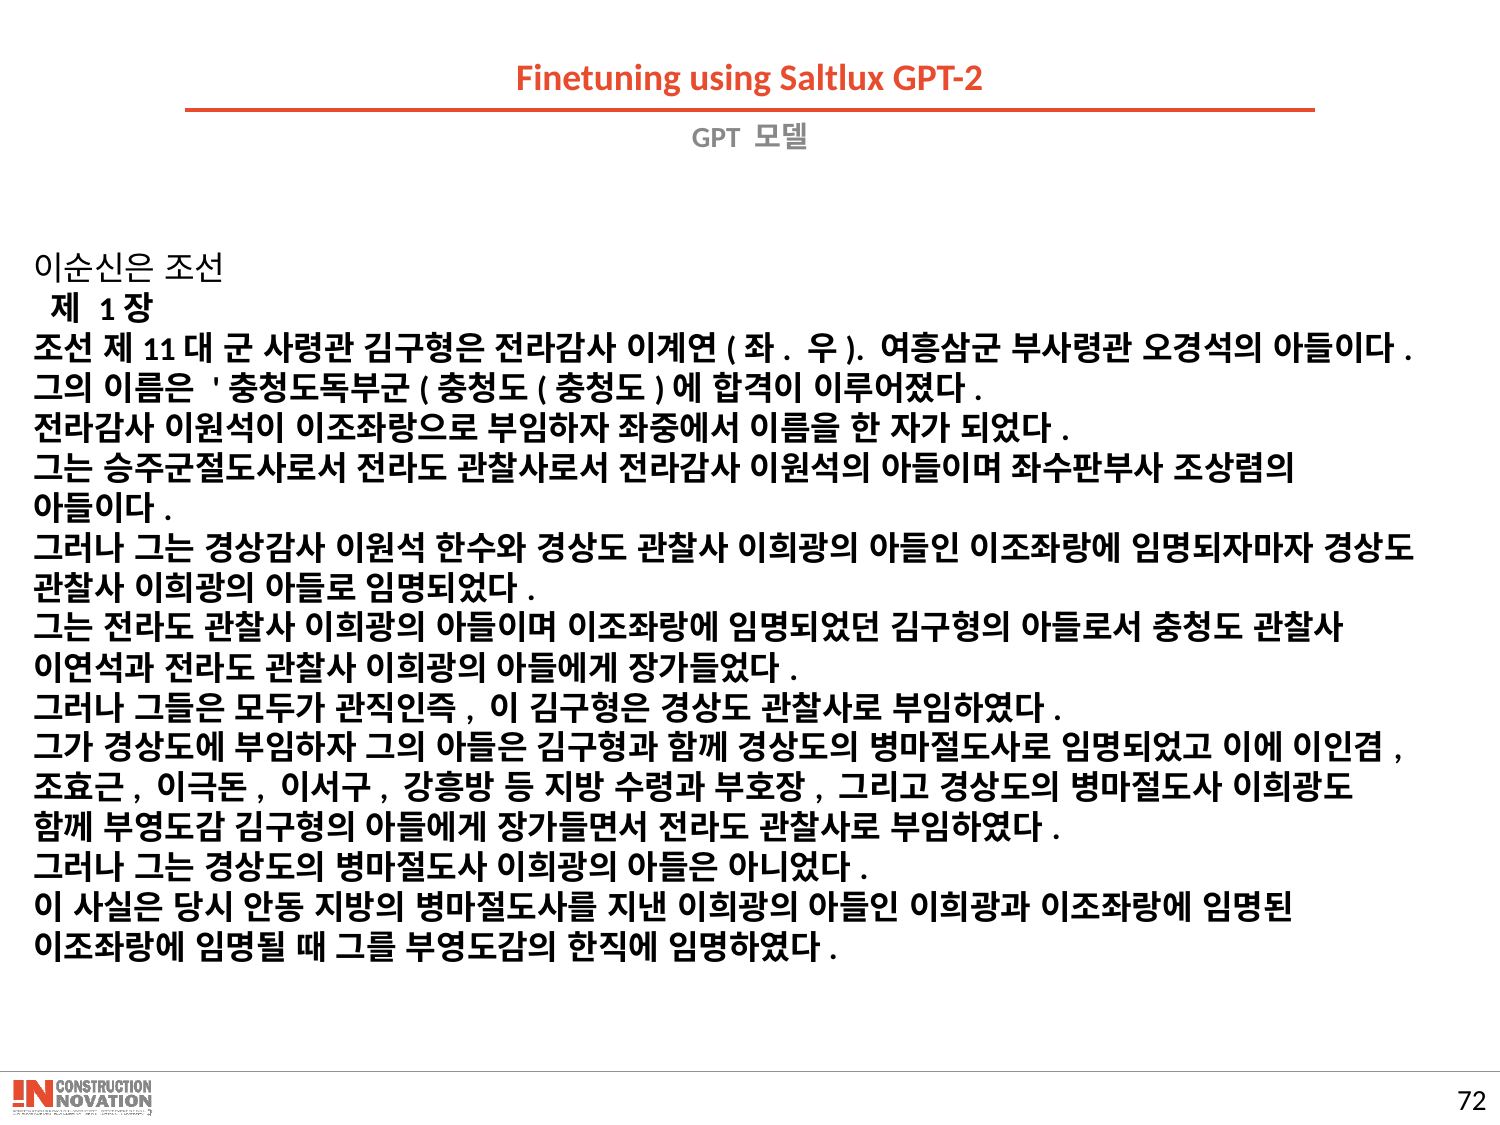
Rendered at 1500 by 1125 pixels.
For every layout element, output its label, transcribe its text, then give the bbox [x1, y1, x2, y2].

text_box 이순신은 조선 제 1장 조선 제11대 군 사령관 김구형은 전라감사 이계연(좌. 우). 여흥삼군 부사령관 오경석의 아들이다. 그의 이름은 '충청도독부군(충청도(충청도)에 합격이 이루어졌다. 전라감사 이원석이 이조좌랑으로 부임하자 좌중에서 이름을 한 자가 되었다. 그는 승주군절도사로서 전라도 관찰사로서 전라감사 이원석의 아들이며 좌수판부사 조상렴의 아들이다. 그러나 그는 경상감사 이원석 한수와 경상도 관찰사 이희광의 아들인 이조좌랑에 임명되자마자 경상도 관찰사 이희광의 아들로 임명되었다. 그는 전라도 관찰사 이희광의 아들이며 이조좌랑에 임명되었던 김구형의 아들로서 충청도 관찰사 이연석과 전라도 관찰사 이희광의 아들에게 장가들었다. 그러나 그들은 모두가 관직인즉, 이 김구형은 경상도 관찰사로 부임하였다. 그가 경상도에 부임하자 그의 아들은 김구형과 함께 경상도의 병마절도사로 임명되었고 이에 이인겸, 조효근, 이극돈, 이서구, 강흥방 등 지방 수령과 부호장, 그리고 경상도의 병마절도사 이희광도 함께 부영도감 김구형의 아들에게 장가들면서 전라도 관찰사로 부임하였다. 그러나 그는 경상도의 병마절도사 이희광의 아들은 아니었다. 이 사실은 당시 안동 지방의 병마절도사를 지낸 이희광의 아들인 이희광과 이조좌랑에 임명된 이조좌랑에 임명될 때 그를 부영도감의 한직에 임명하였다. [18, 240, 1435, 974]
list Finetuning using Saltlux GPT-2 [379, 50, 1121, 104]
picture [0, 1067, 168, 1124]
title GPT 모델 [465, 114, 1034, 163]
